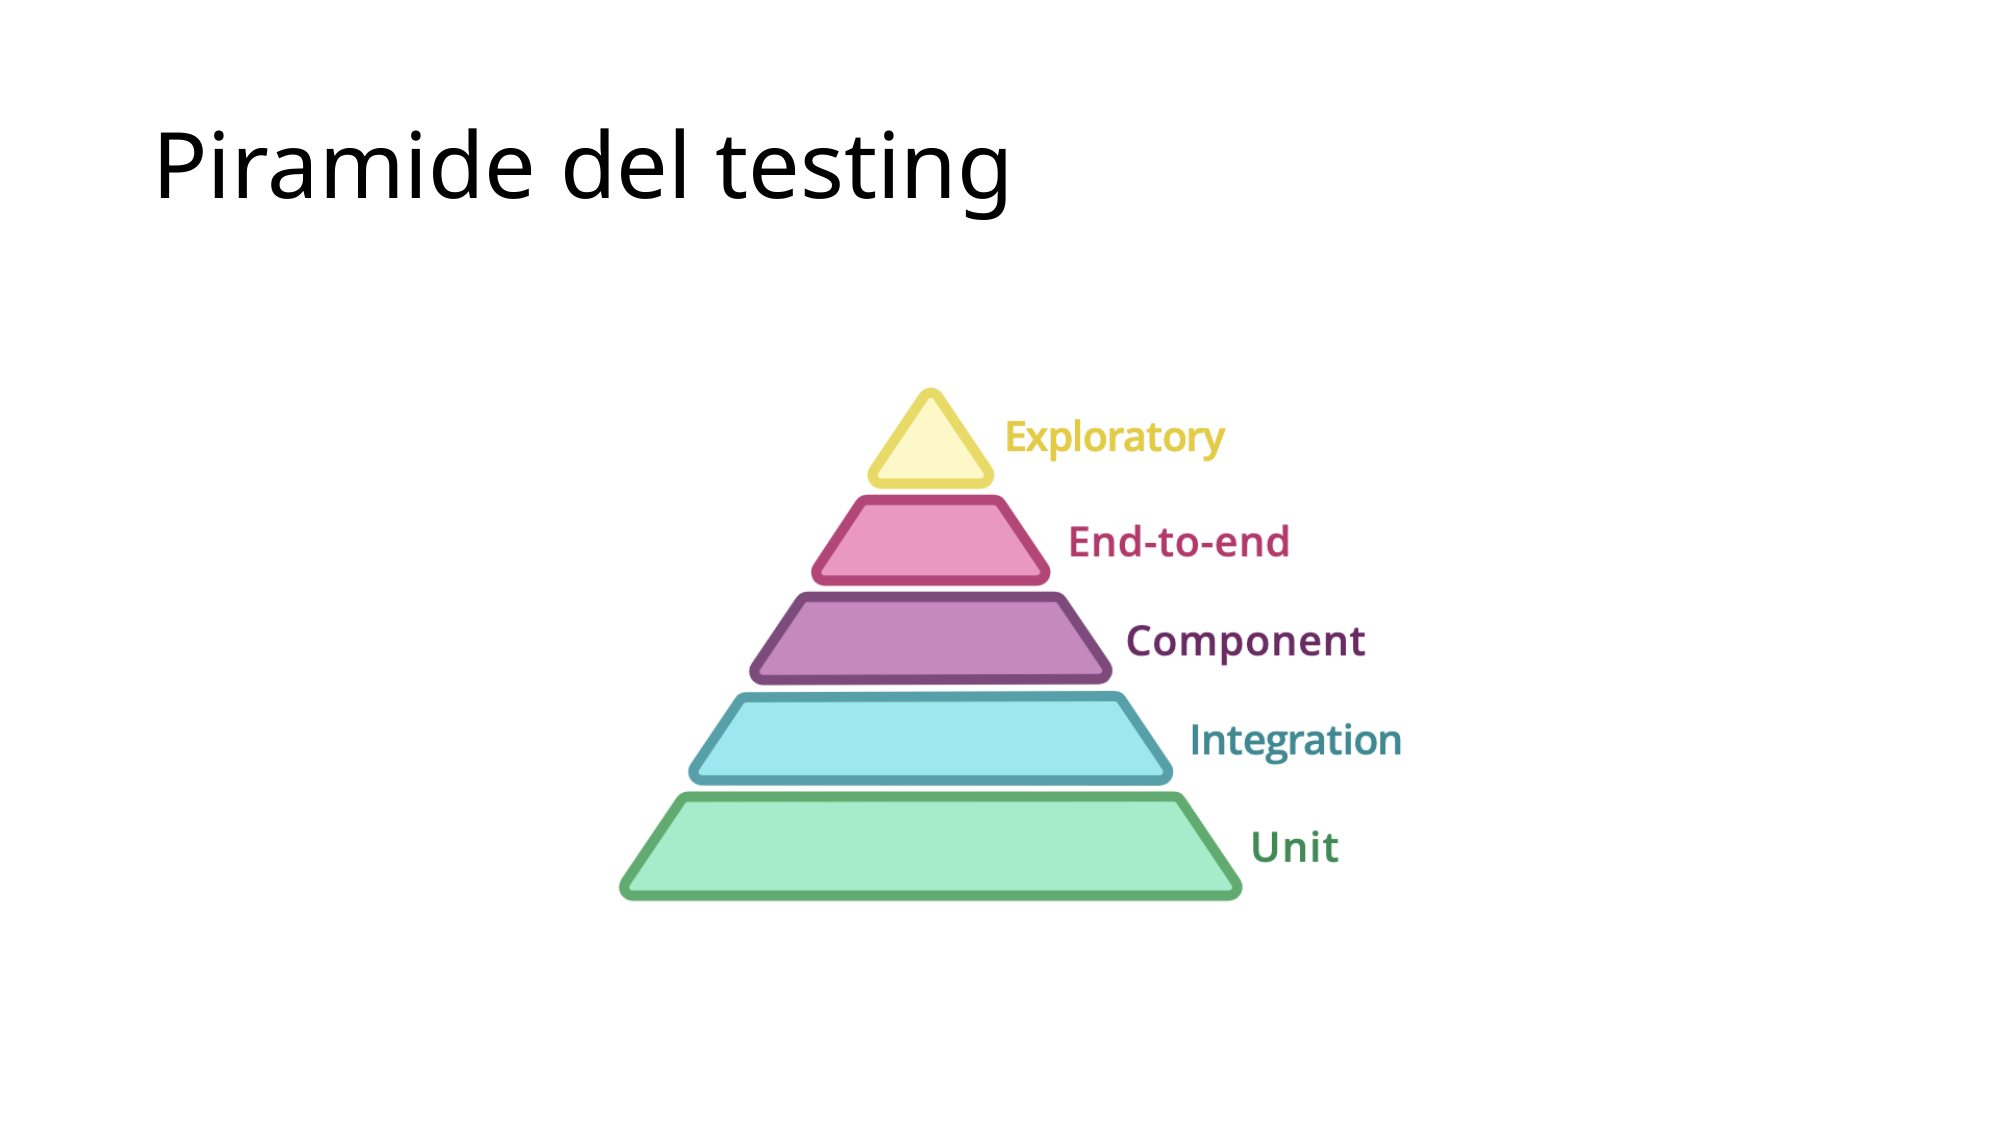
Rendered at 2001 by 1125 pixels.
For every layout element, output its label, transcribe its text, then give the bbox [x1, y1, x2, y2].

title Piramide del testing [137, 59, 1863, 278]
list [577, 349, 1423, 964]
